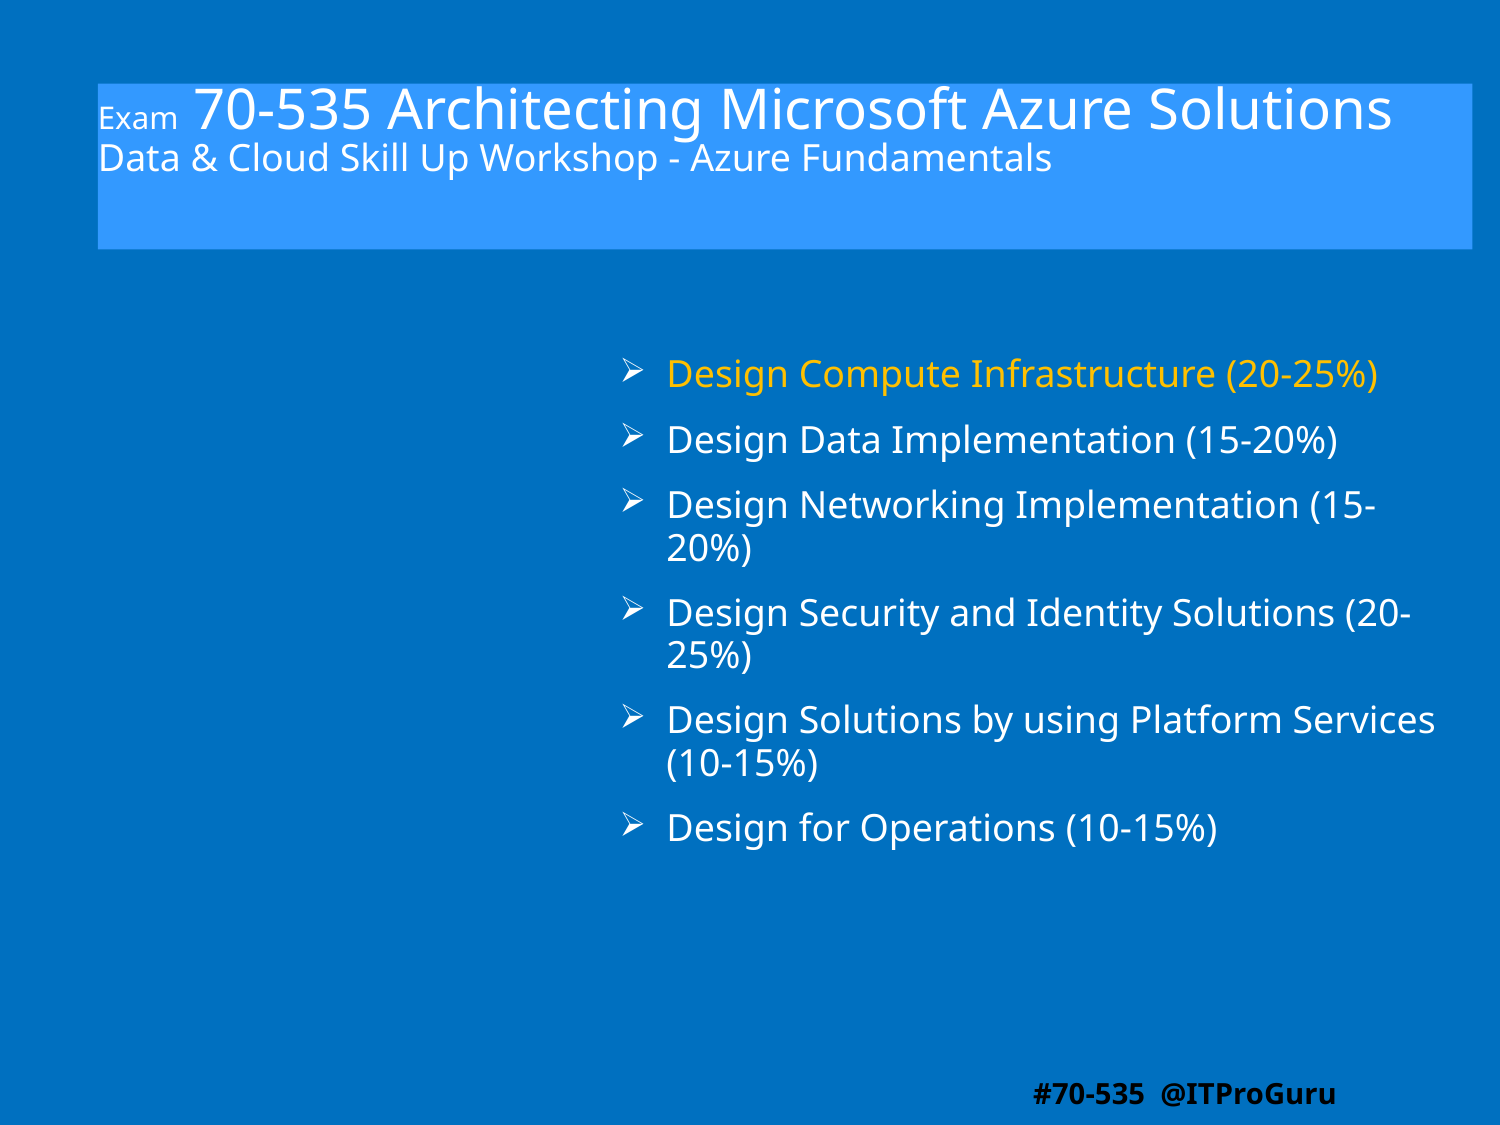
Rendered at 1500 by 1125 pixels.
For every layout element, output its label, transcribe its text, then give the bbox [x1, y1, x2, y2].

subtitle Design Compute Infrastructure (20-25%) Design Data Implementation (15-20%) Design Networking Implementation (15-20%) Design Security and Identity Solutions (20-25%) Design Solutions by using Platform Services (10-15%) Design for Operations (10-15%) [604, 345, 1473, 958]
title Exam 70-535 Architecting Microsoft Azure Solutions Data & Cloud Skill Up Workshop - Azure Fundamentals [97, 83, 1473, 250]
